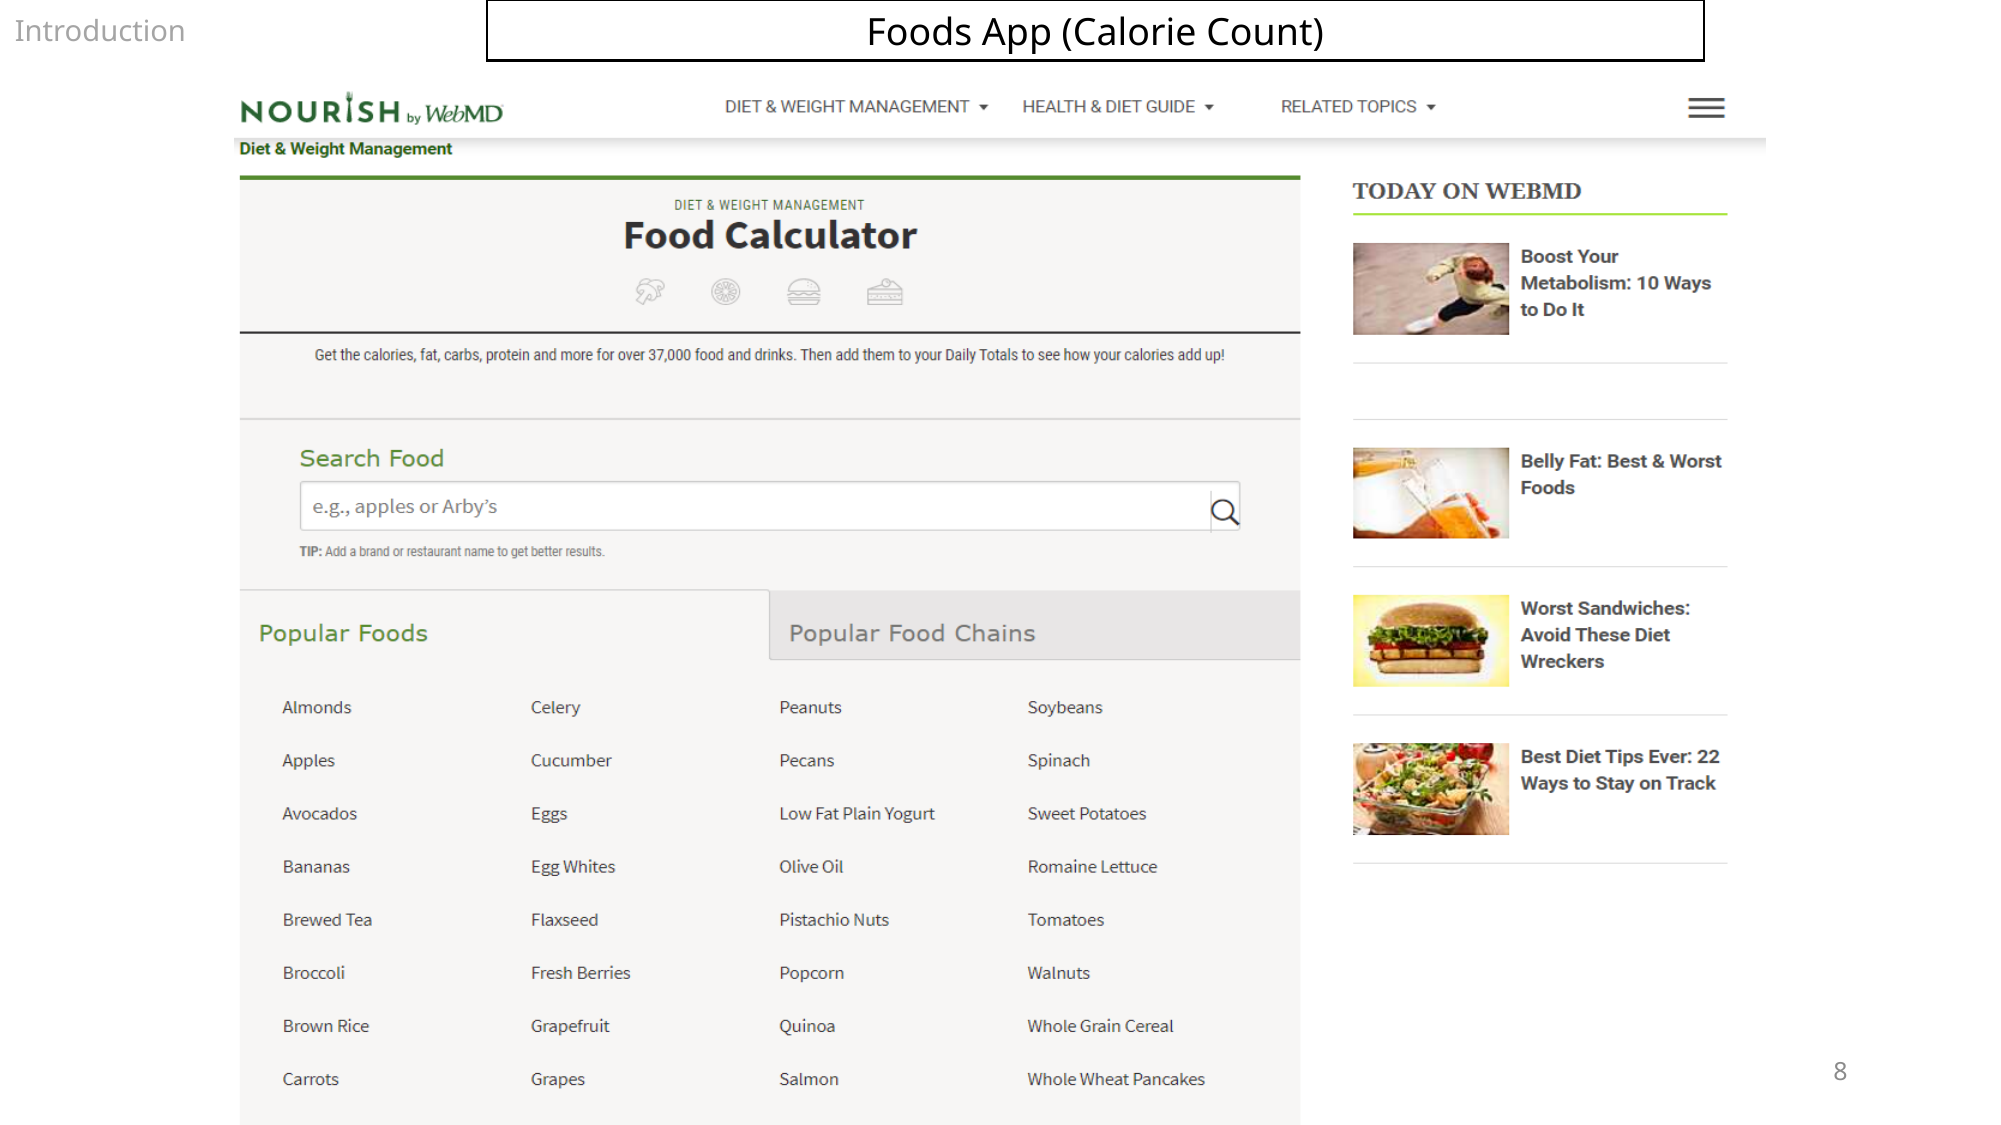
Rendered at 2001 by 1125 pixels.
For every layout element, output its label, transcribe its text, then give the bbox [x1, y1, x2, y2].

slide_number 8 [1766, 1042, 1863, 1103]
picture [234, 87, 1766, 1125]
text_box Introduction [0, 0, 471, 61]
text_box Foods App (Calorie Count) [486, 0, 1705, 62]
